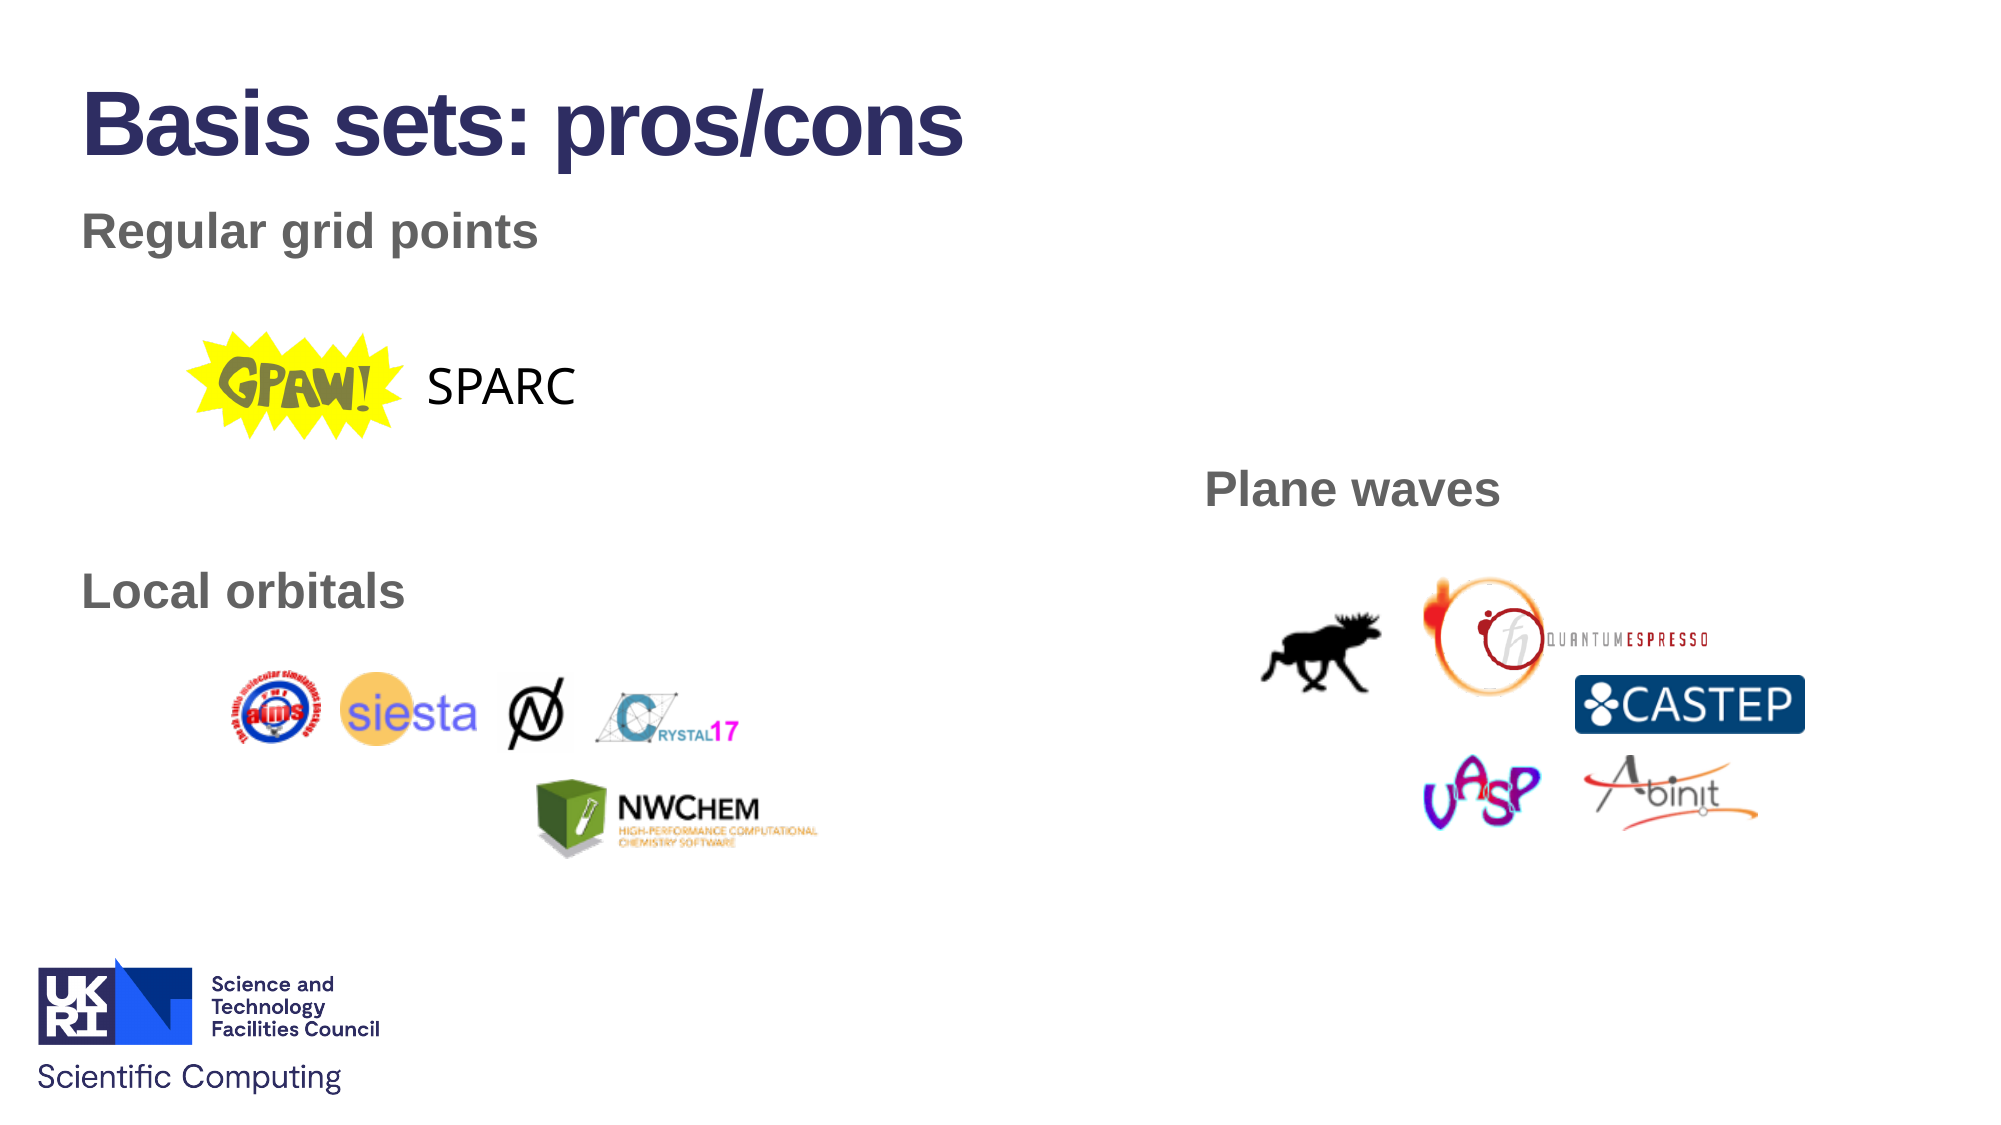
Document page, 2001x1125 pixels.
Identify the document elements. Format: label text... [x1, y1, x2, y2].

picture [15, 944, 402, 1111]
text_box Plane waves [1189, 448, 2000, 584]
text_box Regular grid points Local orbitals [66, 191, 1058, 627]
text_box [231, 670, 819, 859]
picture [186, 331, 404, 440]
text_box Basis sets: pros/cons [66, 56, 1109, 182]
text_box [1249, 576, 1805, 831]
text_box SPARC [411, 347, 660, 423]
